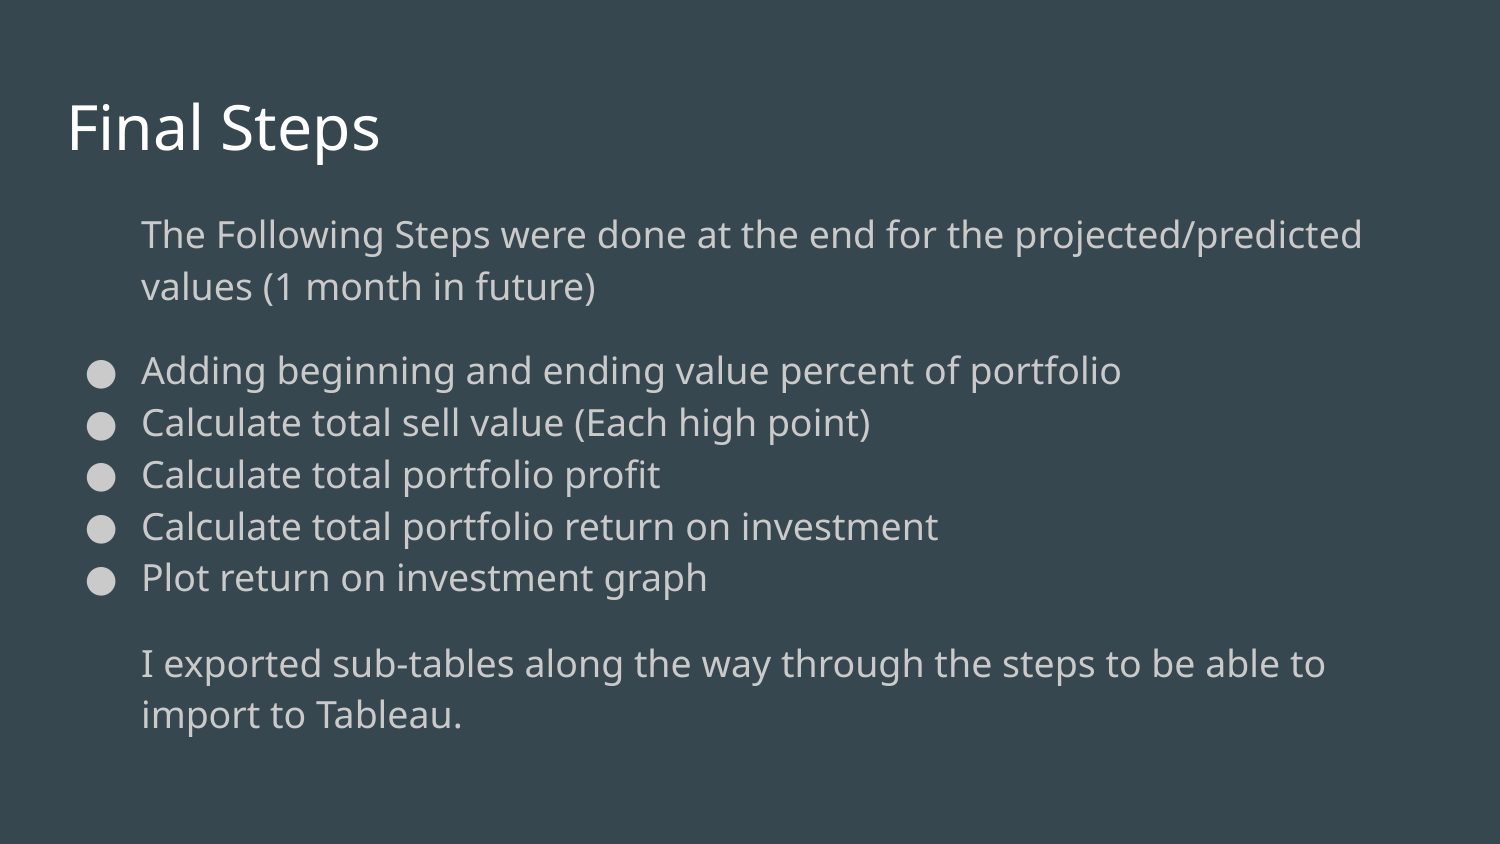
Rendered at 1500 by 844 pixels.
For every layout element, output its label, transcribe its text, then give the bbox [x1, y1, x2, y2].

title Final Steps [51, 72, 1449, 167]
list The Following Steps were done at the end for the projected/predicted values (1 month in future) Adding beginning and ending value percent of portfolio Calculate total sell value (Each high point) Calculate total portfolio profit Calculate total portfolio return on investment Plot return on investment graph I exported sub-tables along the way through the steps to be able to import to Tableau. [51, 189, 1449, 750]
